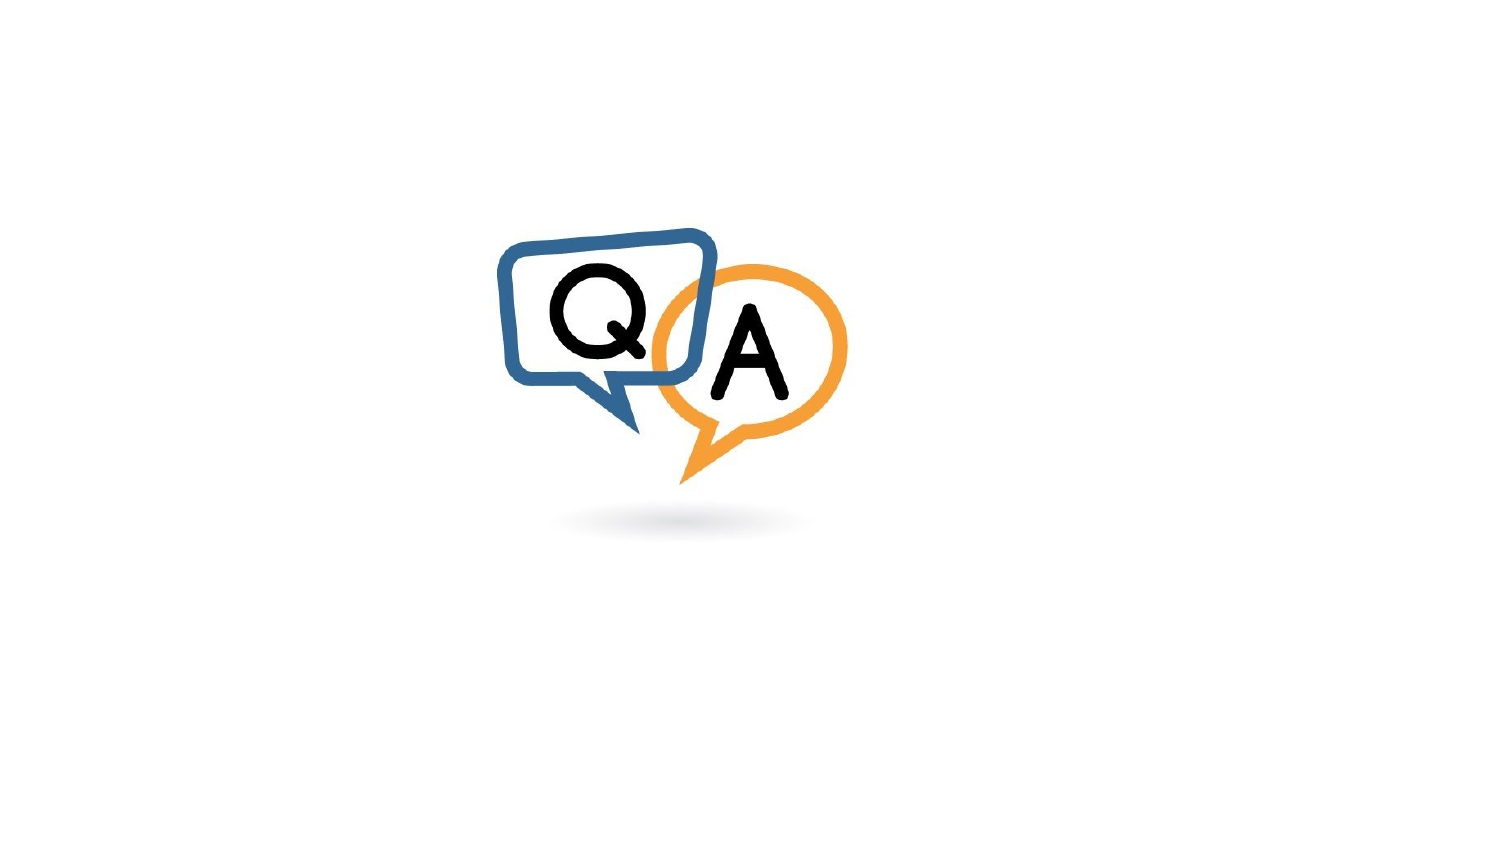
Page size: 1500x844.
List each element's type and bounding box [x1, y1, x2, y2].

picture [383, 164, 1013, 571]
